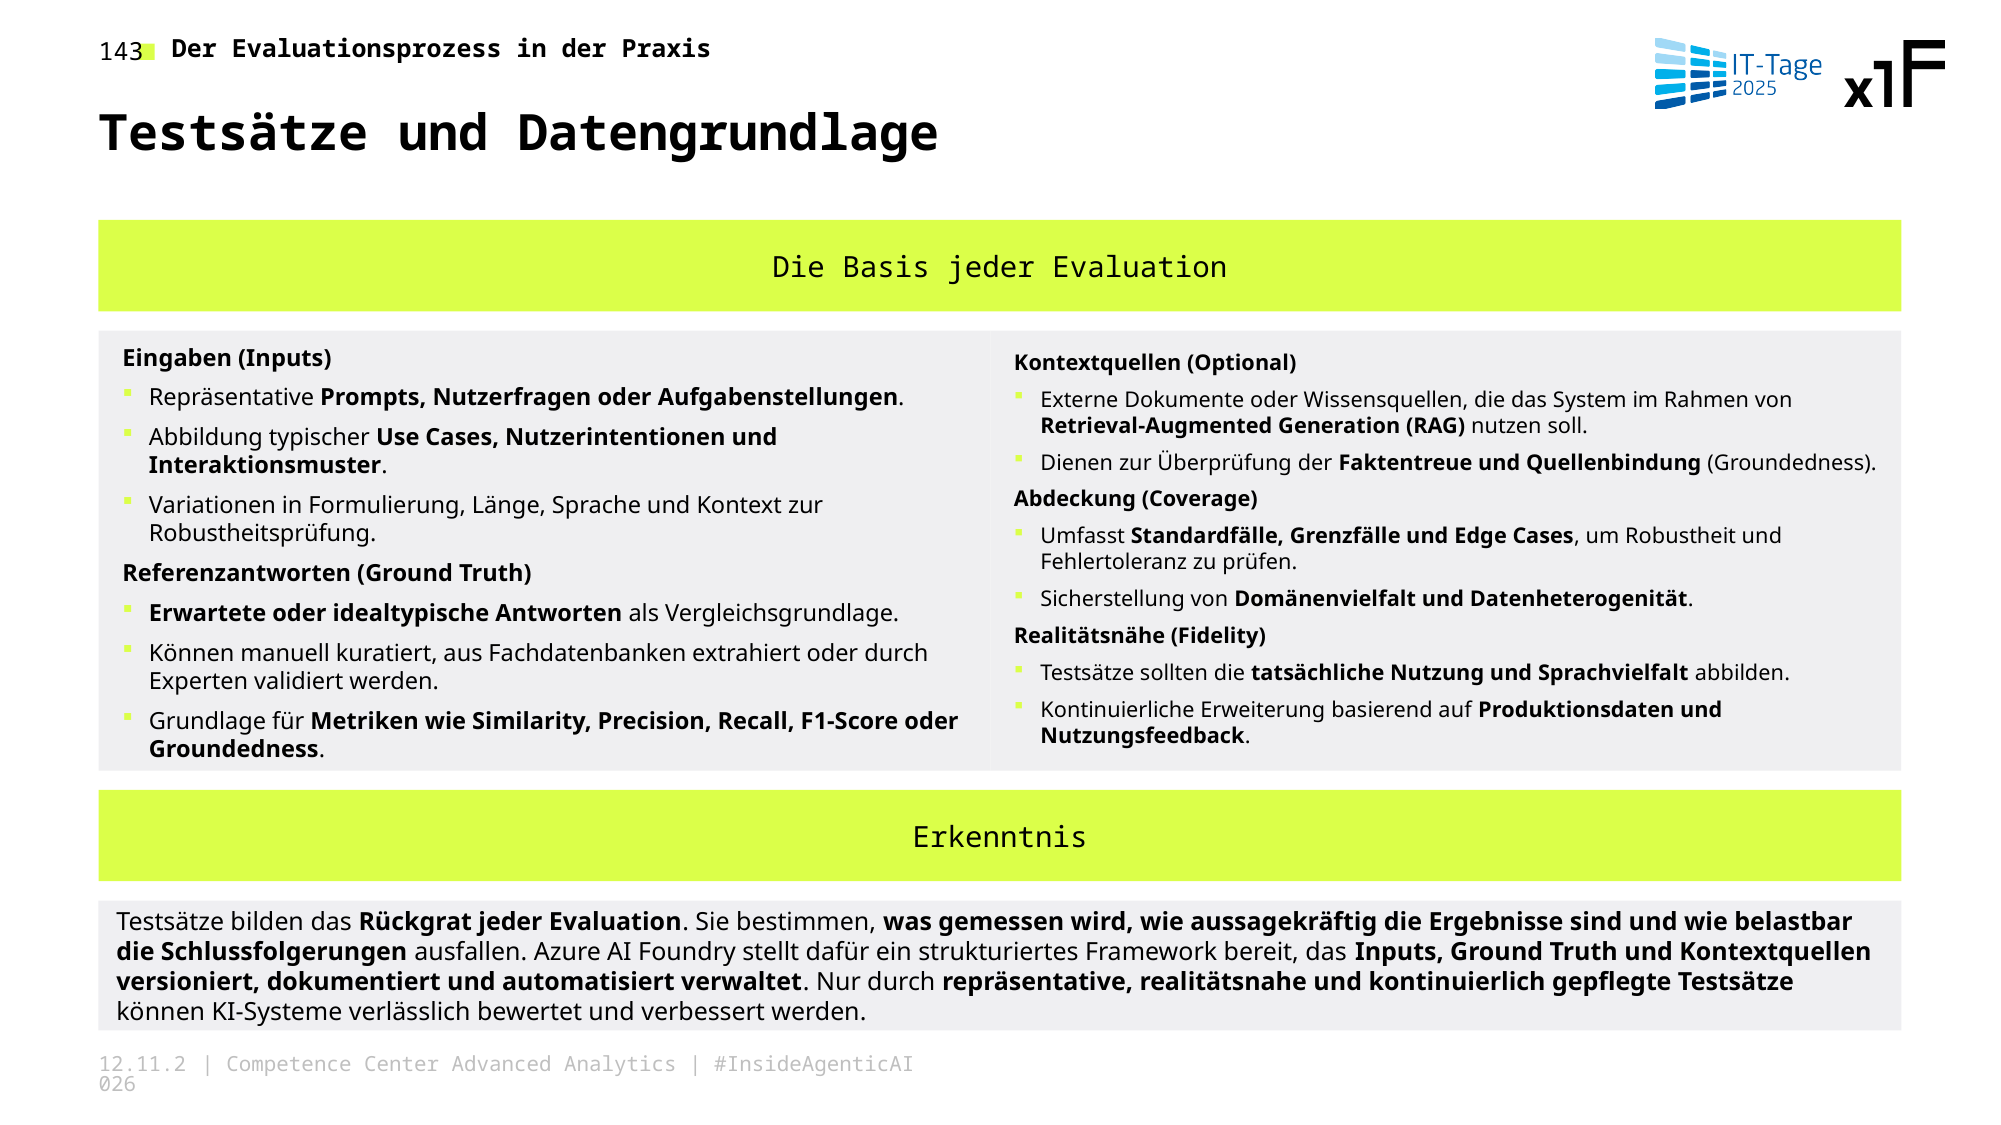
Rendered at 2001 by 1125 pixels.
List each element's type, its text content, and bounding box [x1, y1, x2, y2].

text_box Testsätze bilden das Rückgrat jeder Evaluation. Sie bestimmen, was gemessen wird, wie aussagekräftig die Ergebnisse sind und wie belastbar die Schlussfolgerungen ausfallen. Azure AI Foundry stellt dafür ein strukturiertes Framework bereit, das Inputs, Ground Truth und Kontextquellen versioniert, dokumentiert und automatisiert verwaltet. Nur durch repräsentative, realitätsnahe und kontinuierlich gepflegte Testsätze können KI-Systeme verlässlich bewertet und verbessert werden. [98, 900, 1902, 1031]
picture [1844, 40, 1945, 107]
list Testsätze und Datengrundlage [98, 94, 1812, 173]
text_box Die Basis jeder Evaluation [98, 219, 1902, 312]
picture [1654, 38, 1822, 110]
list Kontextquellen (Optional) Externe Dokumente oder Wissensquellen, die das System im Rahmen von Retrieval-Augmented Generation (RAG) nutzen soll. Dienen zur Überprüfung der Faktentreue und Quellenbindung (Groundedness). Abdeckung (Coverage) Umfasst Standardfälle, Grenzfälle und Edge Cases, um Robustheit und Fehlertoleranz zu prüfen. Sicherstellung von Domänenvielfalt und Datenheterogenität. Realitätsnähe (Fidelity) Testsätze sollten die tatsächliche Nutzung und Sprachvielfalt abbilden. Kontinuierliche Erweiterung basierend auf Produktionsdaten und Nutzungsfeedback. [991, 330, 1902, 772]
list Eingaben (Inputs) Repräsentative Prompts, Nutzerfragen oder Aufgabenstellungen. Abbildung typischer Use Cases, Nutzerintentionen und Interaktionsmuster. Variationen in Formulierung, Länge, Sprache und Kontext zur Robustheitsprüfung. Referenzantworten (Ground Truth) Erwartete oder idealtypische Antworten als Vergleichsgrundlage. Können manuell kuratiert, aus Fachdatenbanken extrahiert oder durch Experten validiert werden. Grundlage für Metriken wie Similarity, Precision, Recall, F1-Score oder Groundedness. [98, 330, 991, 772]
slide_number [98, 1042, 194, 1103]
text_box 143 [98, 21, 176, 82]
footer | Competence Center Advanced Analytics | #InsideAgenticAI [201, 1042, 1902, 1103]
text_box Erkenntnis [98, 789, 1902, 882]
list Der Evaluationsprozess in der Praxis [176, 21, 1812, 74]
